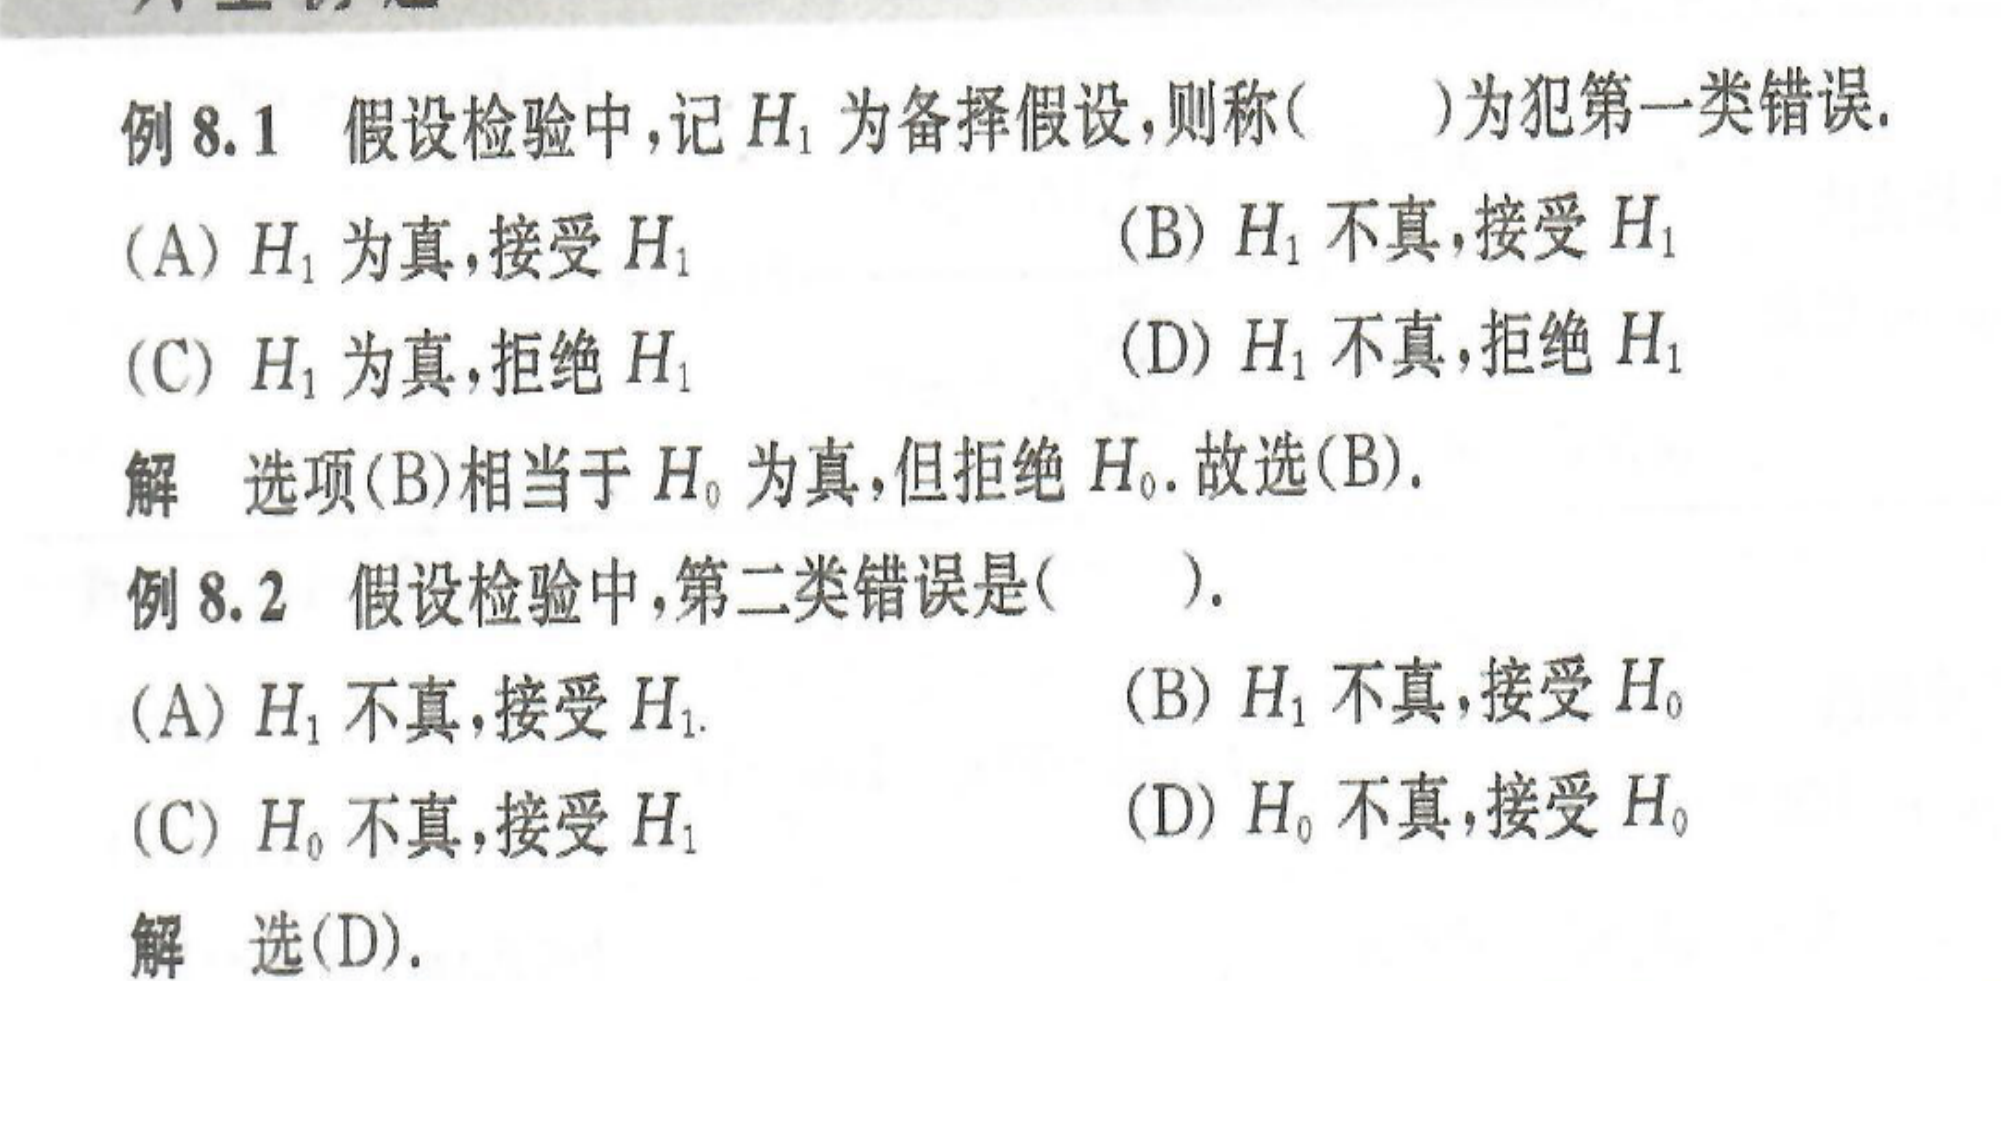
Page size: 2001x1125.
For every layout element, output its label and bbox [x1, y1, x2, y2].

picture [0, 0, 2000, 981]
